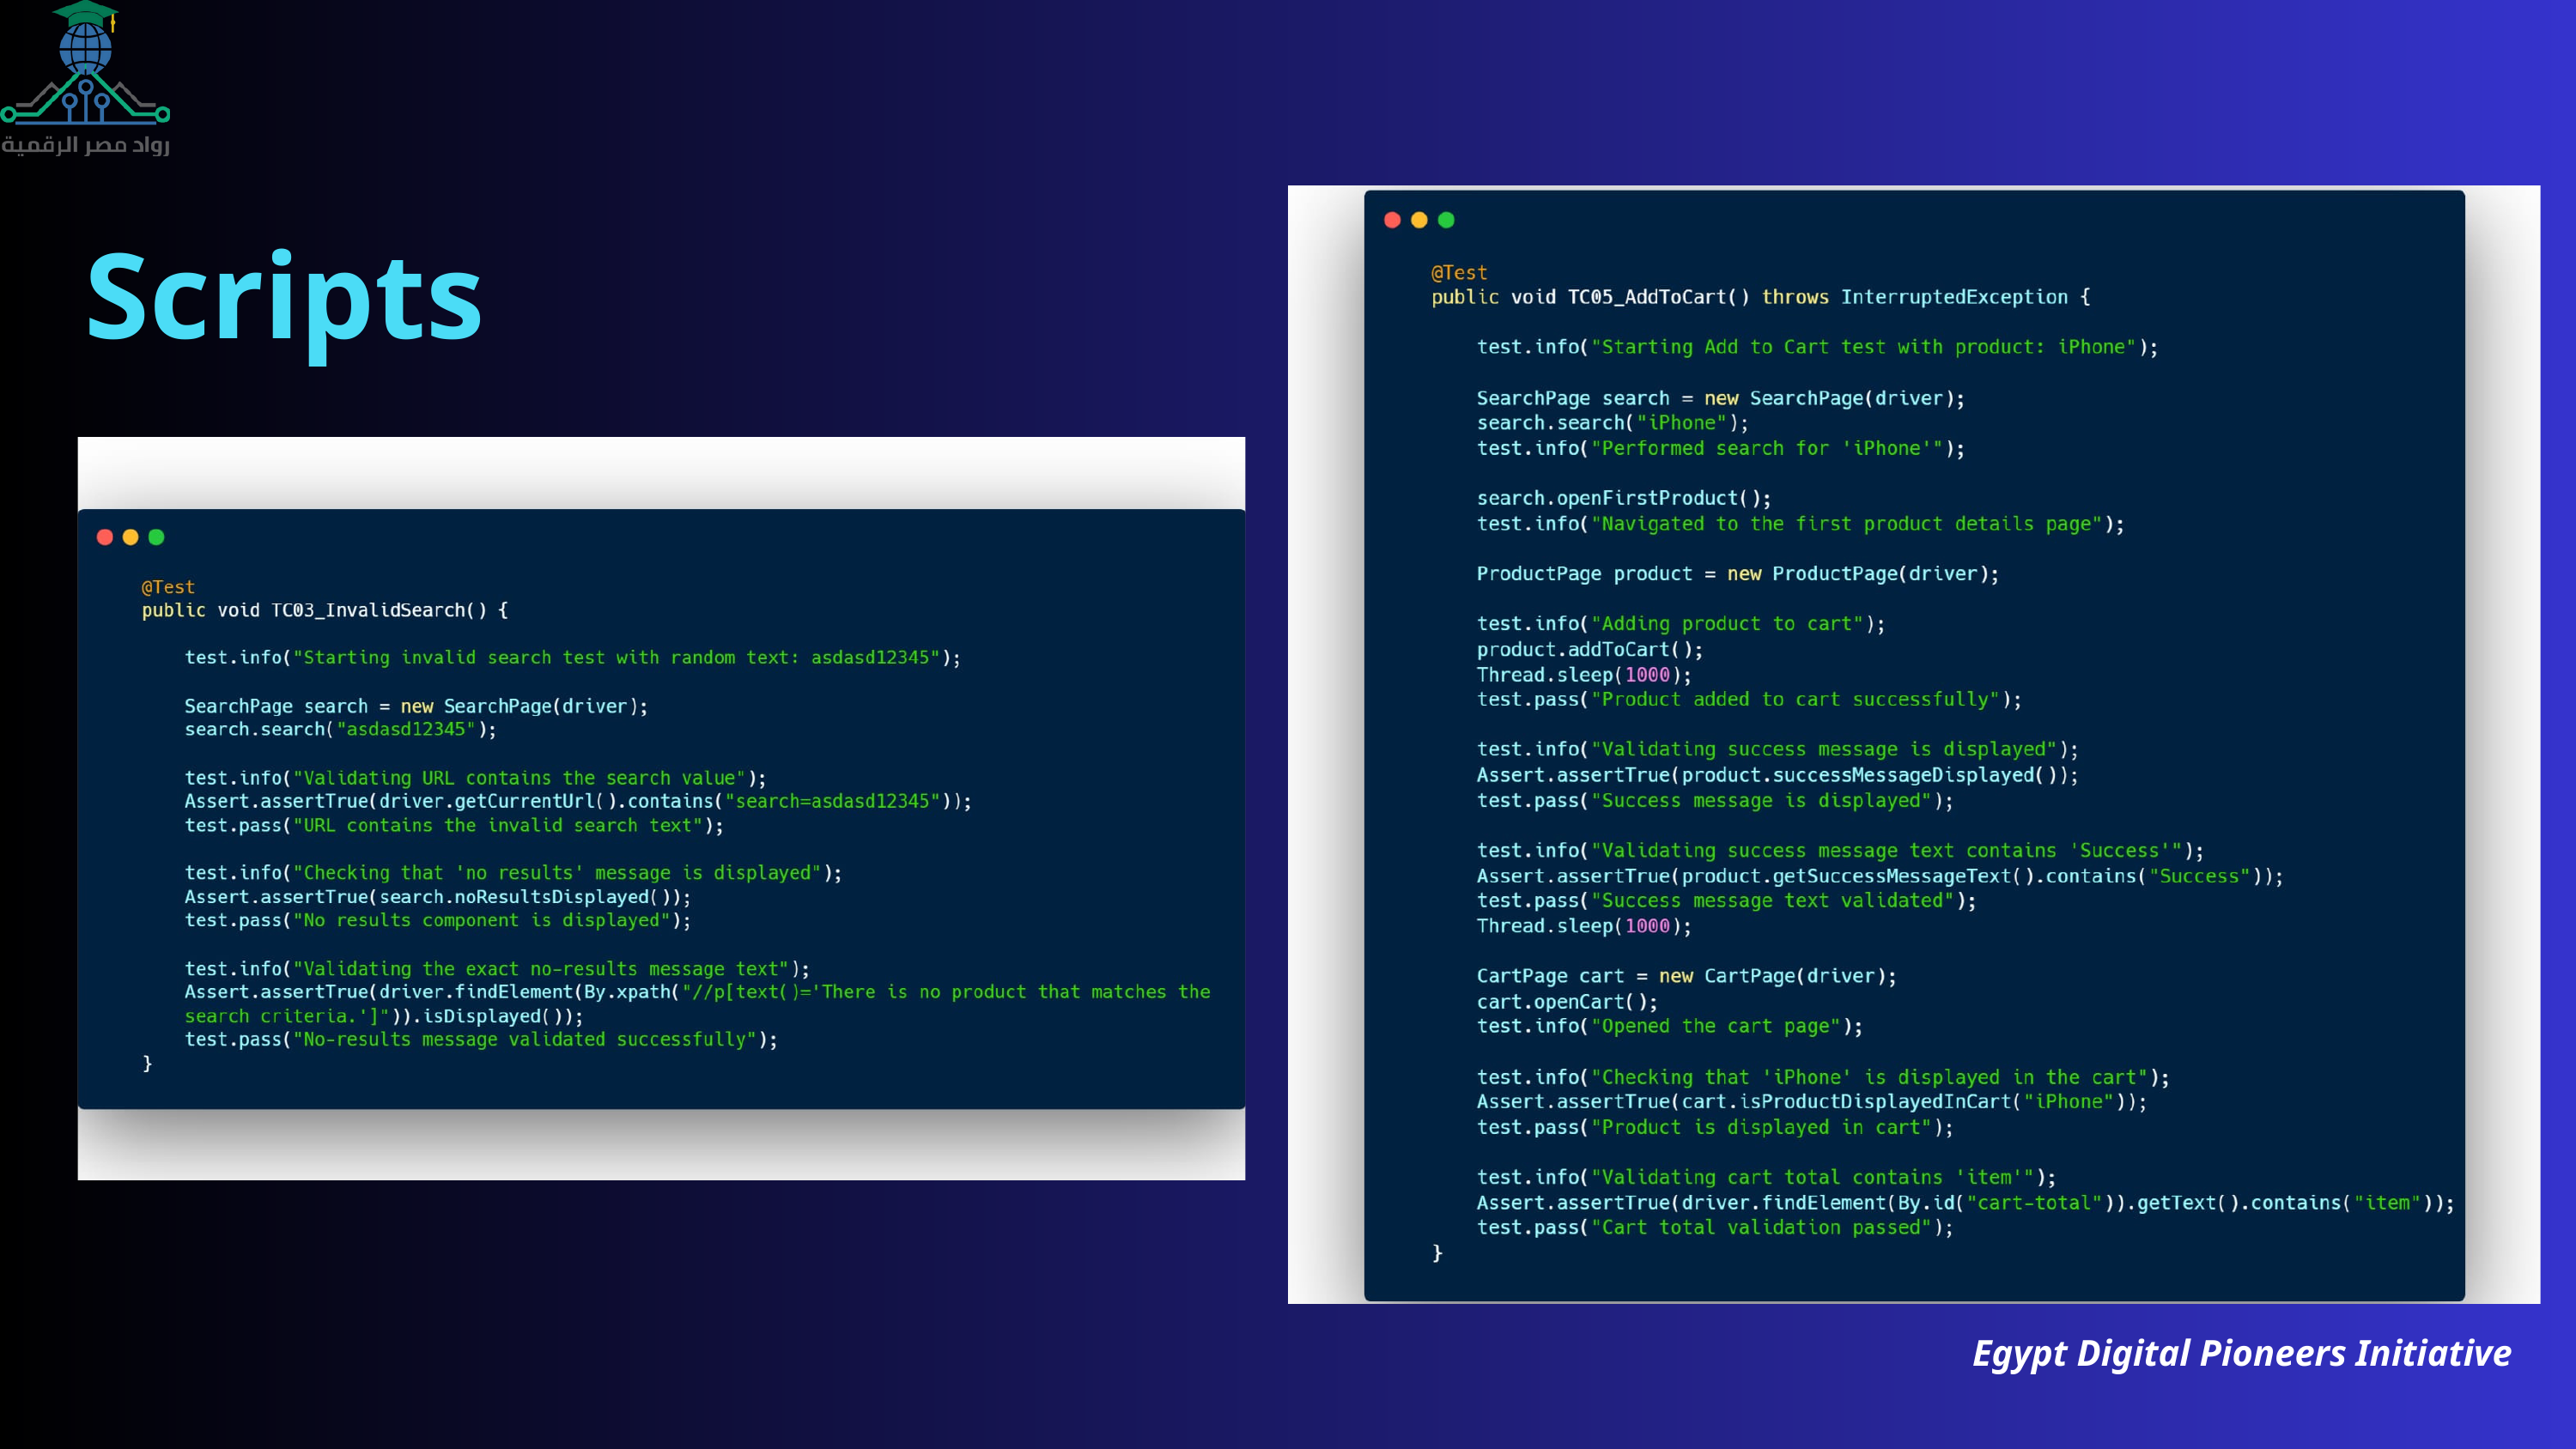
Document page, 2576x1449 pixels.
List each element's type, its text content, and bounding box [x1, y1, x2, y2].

text_box [0, 0, 171, 156]
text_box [1287, 185, 2541, 1304]
text_box [264, 125, 1246, 292]
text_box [77, 436, 1246, 1181]
text_box Scripts [84, 197, 1124, 362]
text_box Egypt Digital Pioneers Initiative [1923, 1328, 2513, 1374]
